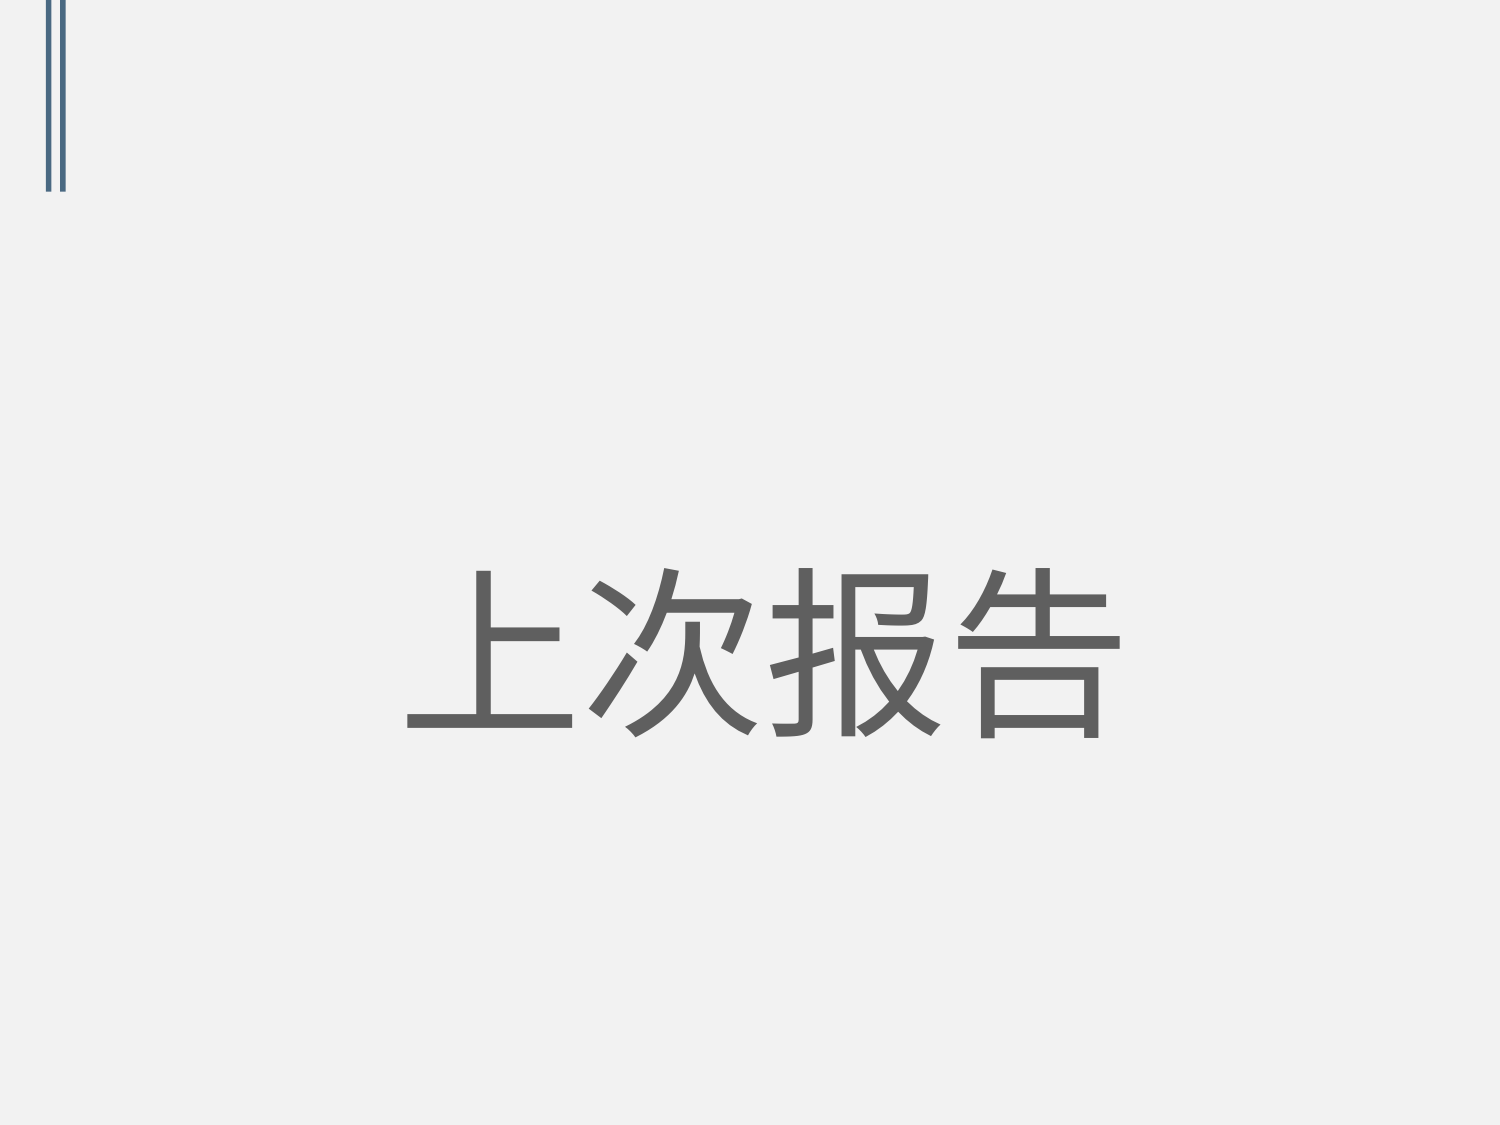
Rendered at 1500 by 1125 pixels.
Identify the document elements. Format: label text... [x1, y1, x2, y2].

list 上次报告 [383, 436, 1172, 797]
